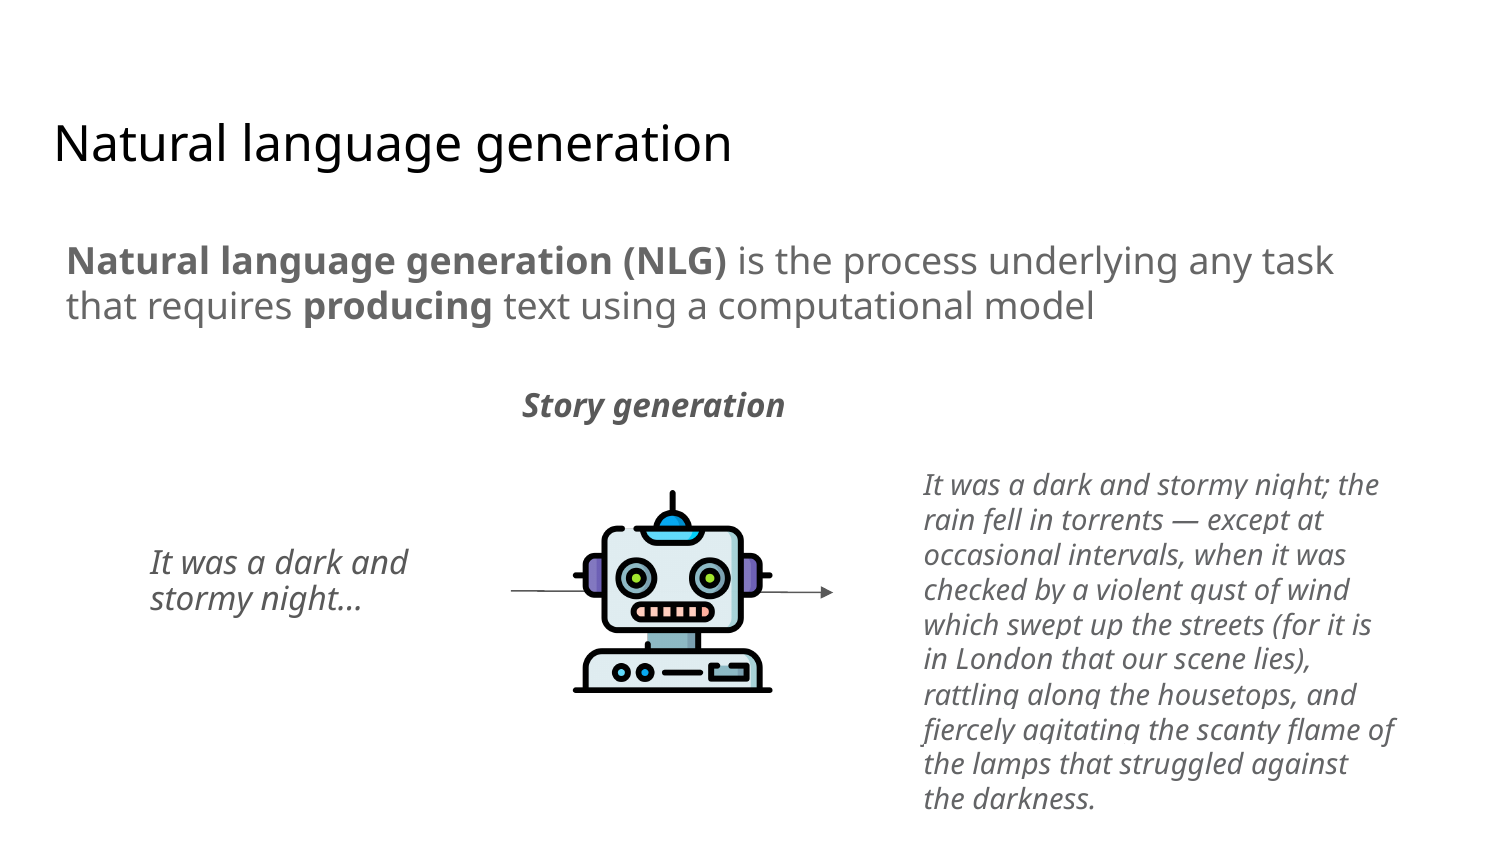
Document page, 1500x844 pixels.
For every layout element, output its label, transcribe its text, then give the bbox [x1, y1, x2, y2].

list It was a dark and stormy night… [139, 540, 462, 643]
text_box Natural language generation (NLG) is the process underlying any task that requires producing text using a computational model [54, 231, 1410, 333]
title Natural language generation [41, 88, 1182, 204]
list Story generation [510, 382, 834, 461]
picture [571, 490, 774, 693]
text_box It was a dark and stormy night; the rain fell in torrents — except at occasional intervals, when it was checked by a violent gust of wind which swept up the streets (for it is in London that our scene lies), rattling along the housetops, and fiercely agitating the scanty flame of the lamps that struggled against the darkness. [908, 451, 1410, 831]
